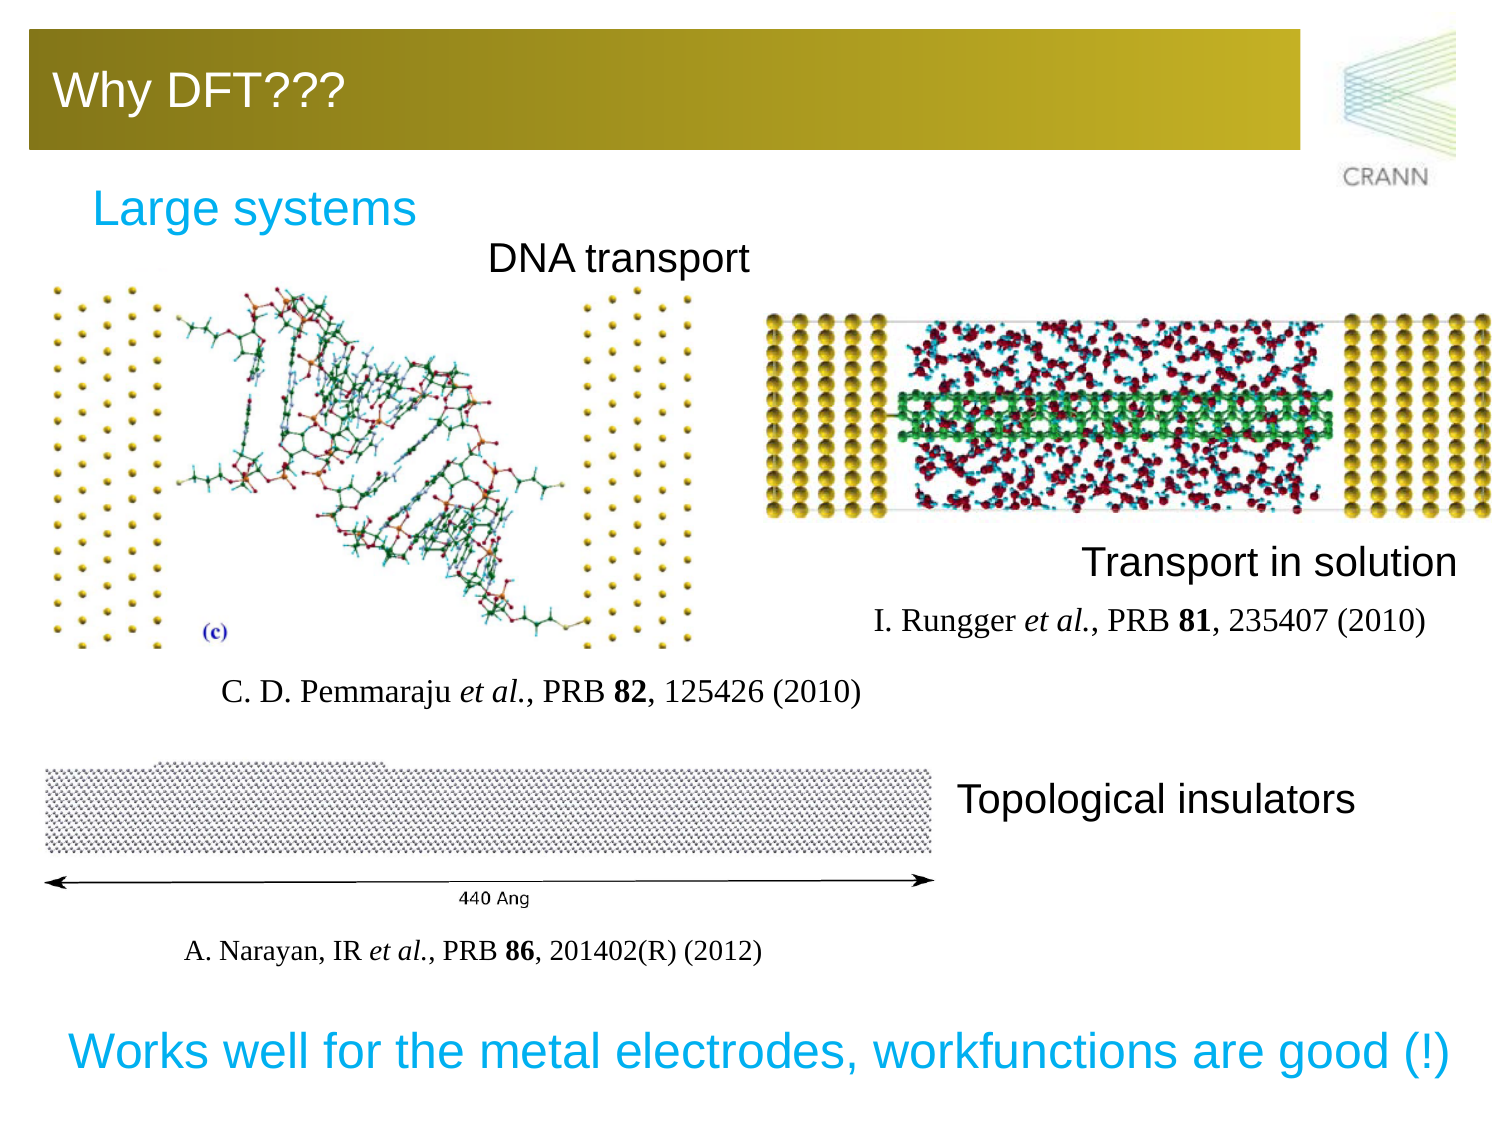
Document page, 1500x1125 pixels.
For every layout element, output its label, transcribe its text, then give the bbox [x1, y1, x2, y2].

text_box Large systems [77, 167, 433, 243]
text_box C. D. Pemmaraju et al., PRB 82, 125426 (2010) [216, 661, 867, 716]
text_box Topological insulators [945, 764, 1372, 830]
picture [35, 749, 941, 912]
text_box I. Rungger et al., PRB 81, 235407 (2010) [825, 590, 1475, 644]
picture [745, 305, 1500, 524]
text_box A. Narayan, IR et al., PRB 86, 201402(R) (2012) [169, 921, 700, 969]
text_box [29, 29, 1301, 150]
picture [1299, 12, 1456, 209]
text_box DNA transport [473, 222, 766, 288]
picture [35, 268, 703, 664]
text_box Transport in solution [1066, 531, 1473, 590]
title Why DFT??? [37, 49, 1251, 151]
text_box Works well for the metal electrodes, workfunctions are good (!) [54, 1011, 1468, 1087]
